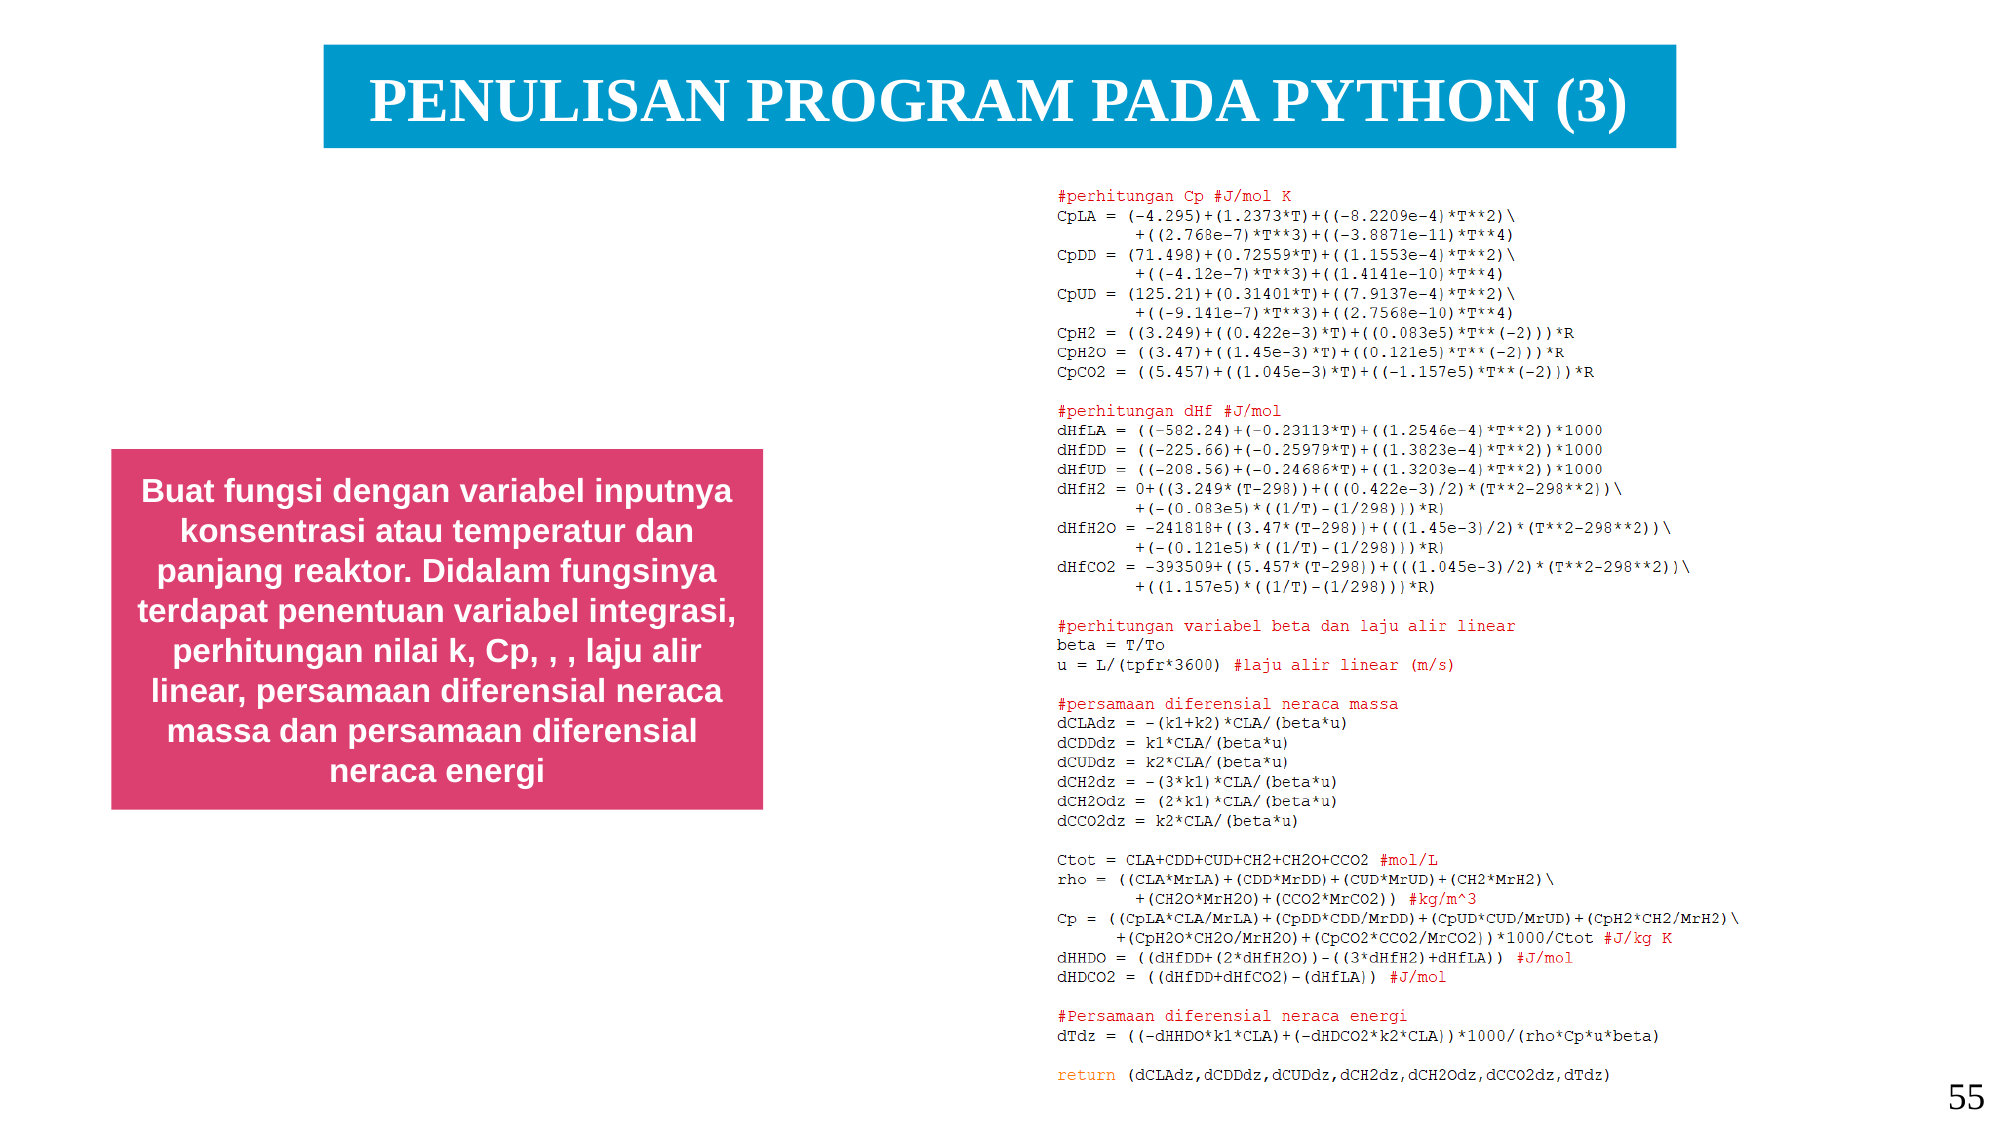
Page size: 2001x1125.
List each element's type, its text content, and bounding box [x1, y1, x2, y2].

text_box PENULISAN PROGRAM PADA PYTHON (3) [323, 44, 1677, 149]
picture [1018, 185, 1752, 1085]
